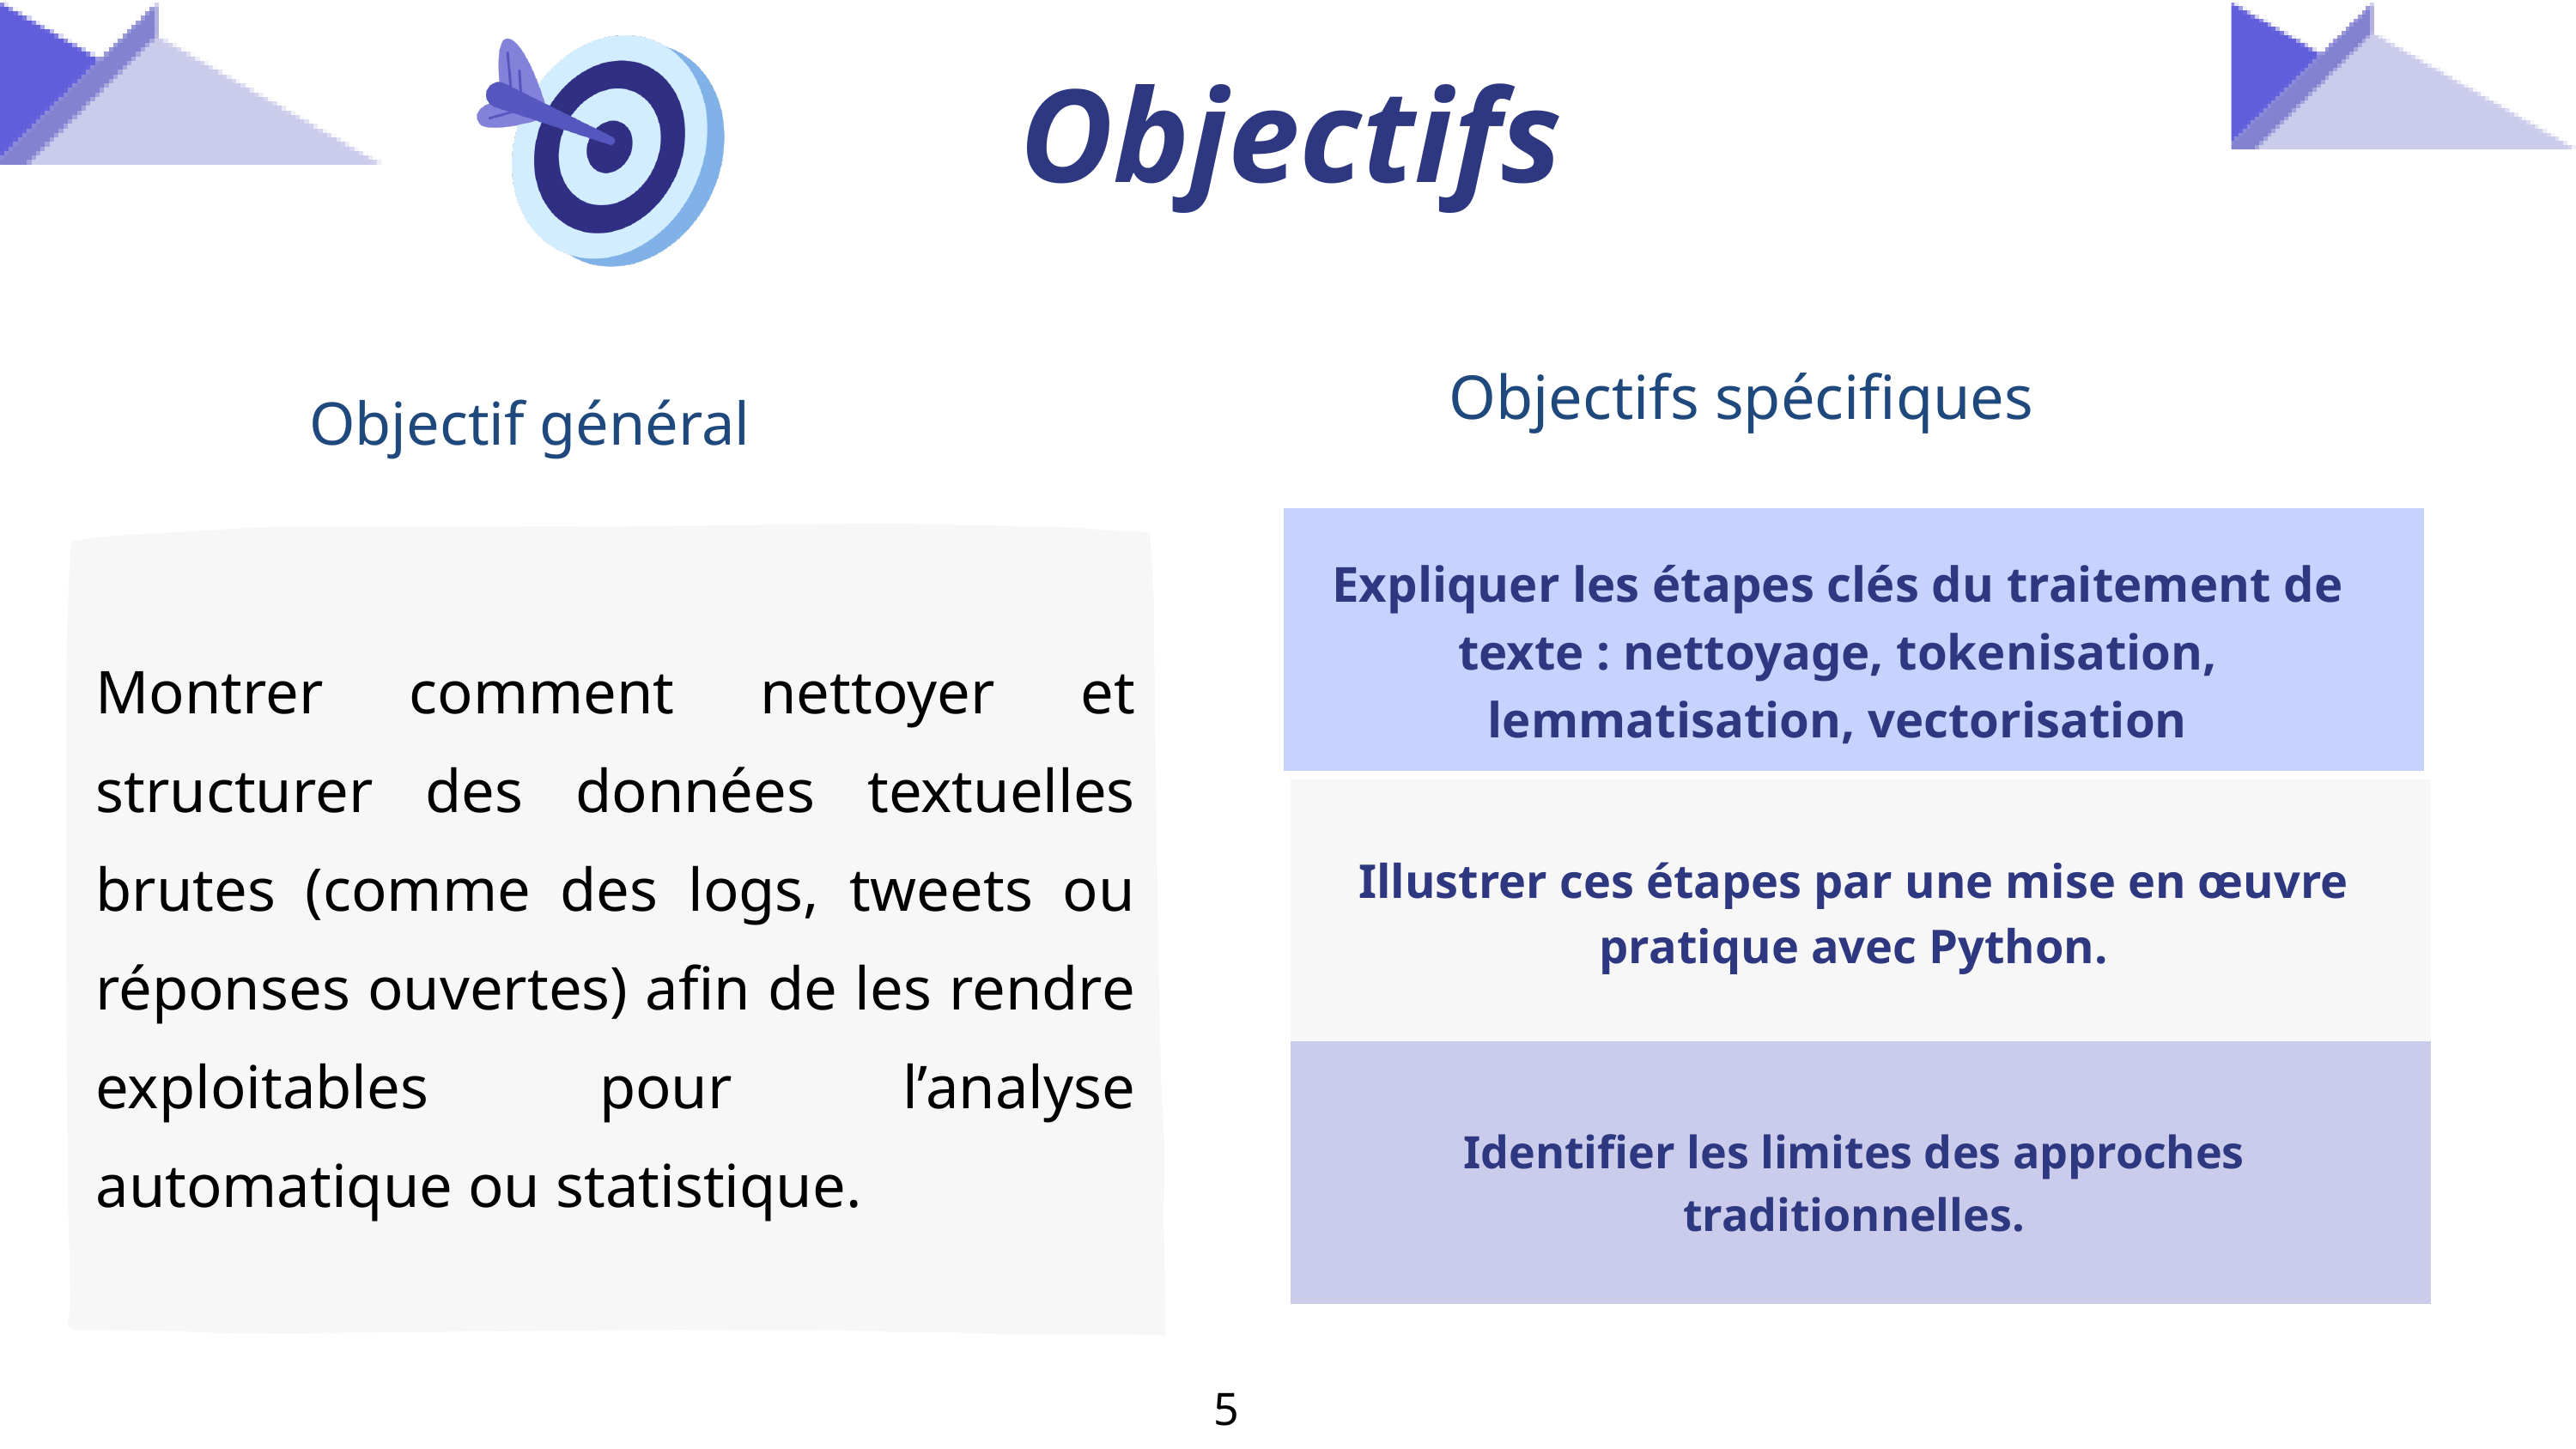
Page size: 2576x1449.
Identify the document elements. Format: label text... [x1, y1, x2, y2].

text_box Objectifs spécifiques [1212, 352, 2272, 432]
text_box Objectifs [572, 27, 2009, 209]
text_box [471, 3, 760, 299]
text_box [1290, 1047, 2432, 1304]
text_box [65, 522, 1165, 1337]
text_box [2231, 3, 2576, 149]
text_box Objectif général [0, 380, 1060, 458]
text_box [1290, 779, 2432, 1042]
text_box 5 [1213, 1372, 1239, 1434]
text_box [1283, 508, 2425, 771]
text_box [0, 3, 382, 166]
